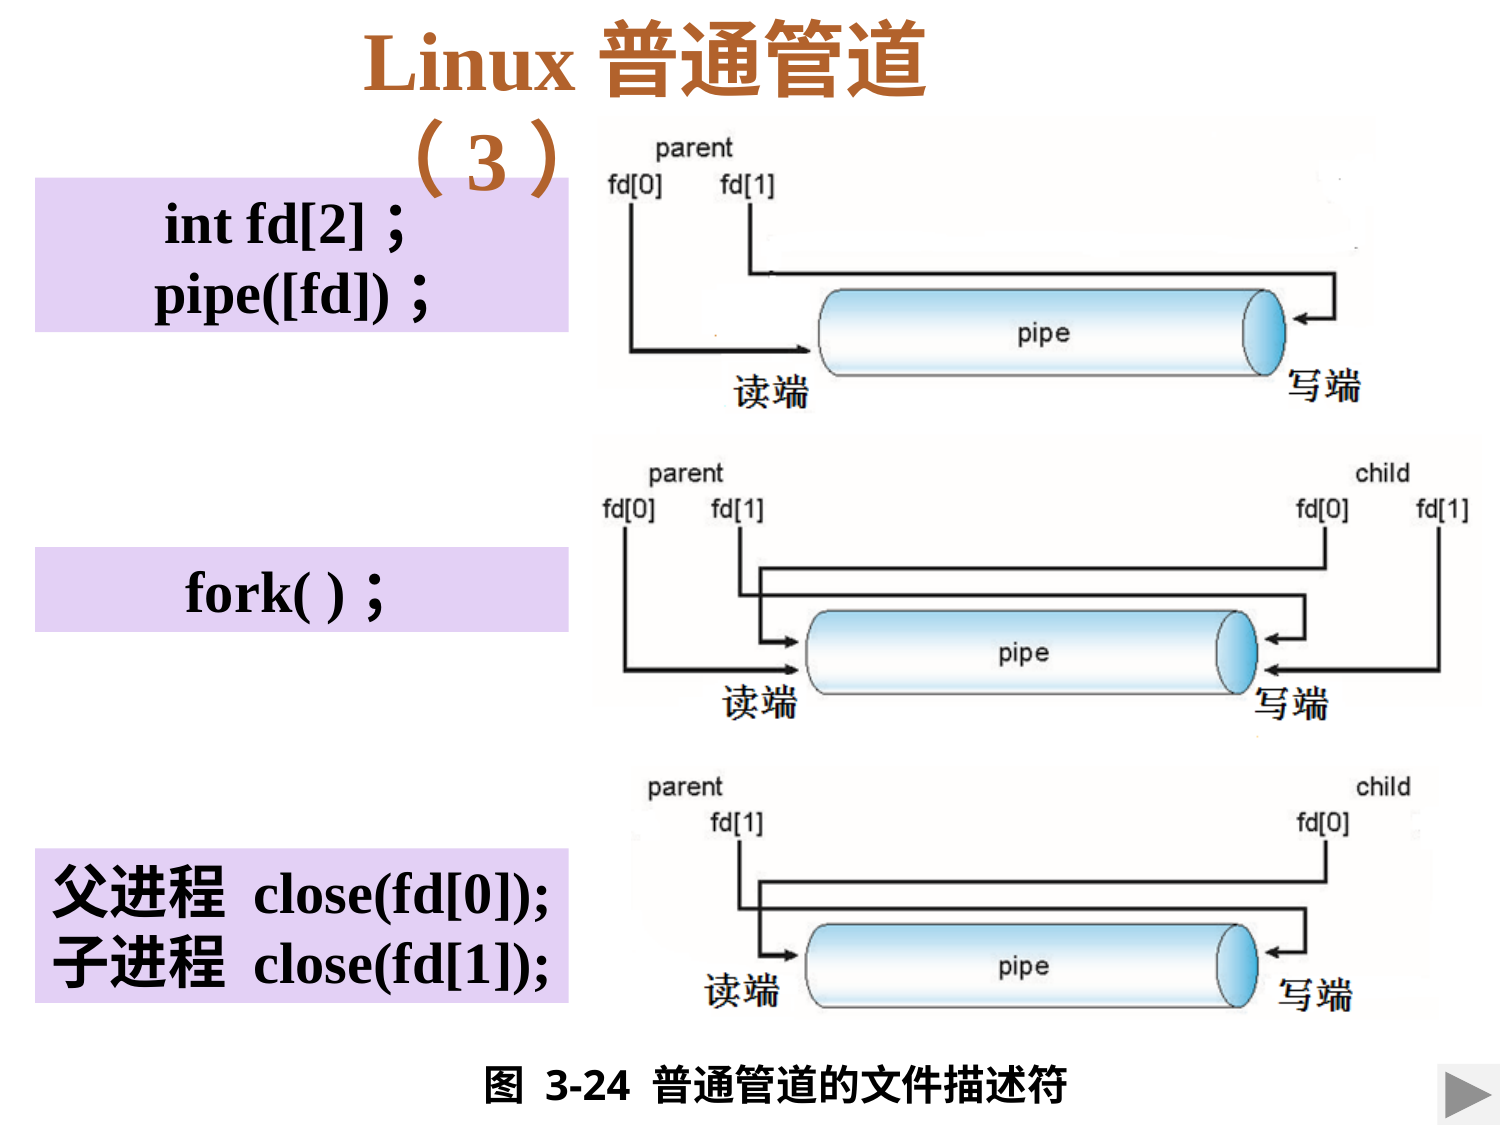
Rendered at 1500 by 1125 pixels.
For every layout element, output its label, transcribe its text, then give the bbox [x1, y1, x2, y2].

text_box 父进程 close(fd[0]); 子进程 close(fd[1]); [35, 848, 569, 1003]
text_box 图 3-24 普通管道的文件描述符 [466, 1051, 1087, 1117]
picture [584, 115, 1486, 1026]
text_box fork( )； [35, 547, 569, 632]
text_box [1437, 1063, 1500, 1125]
text_box Linux普通管道（3） [348, 0, 1164, 215]
text_box int fd[2]； pipe([fd])； [35, 177, 569, 333]
